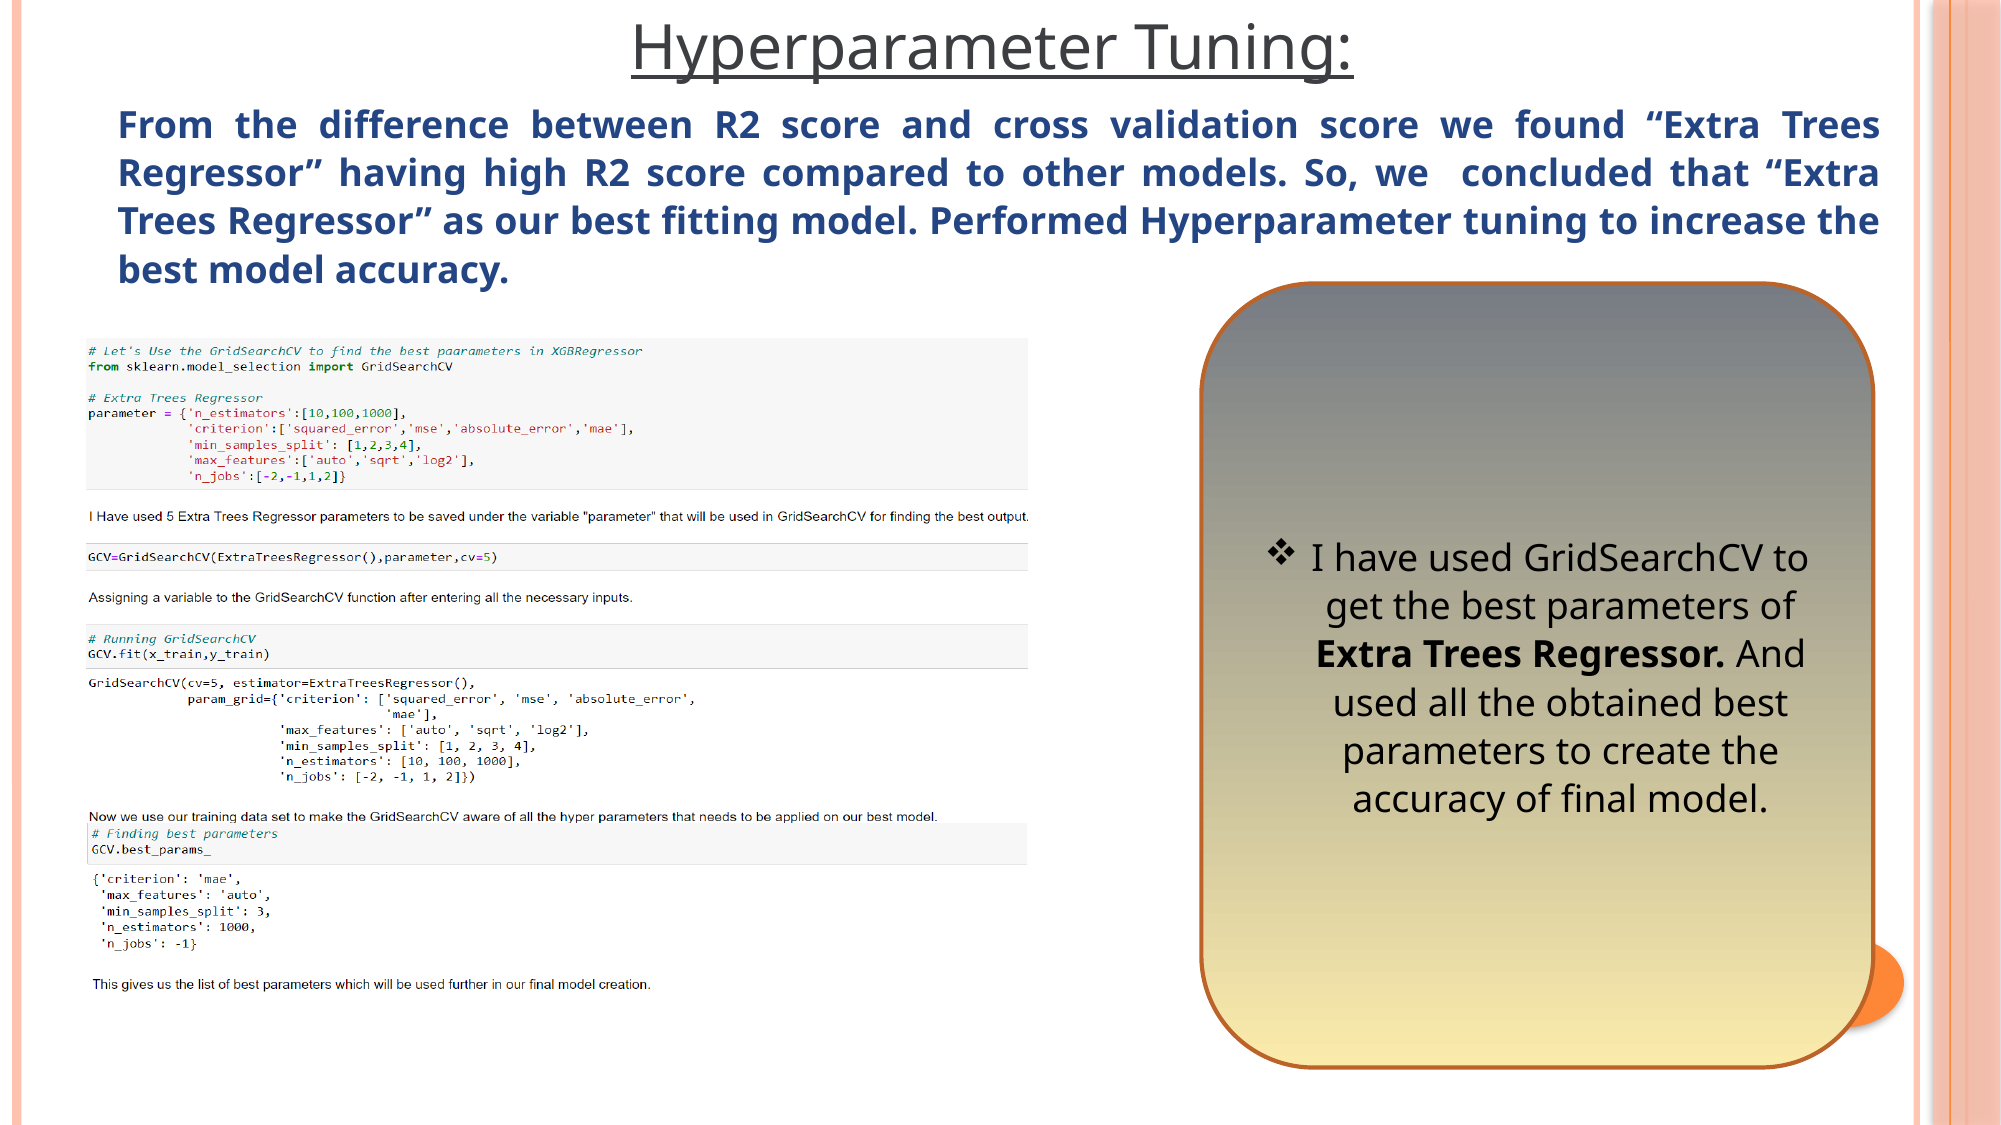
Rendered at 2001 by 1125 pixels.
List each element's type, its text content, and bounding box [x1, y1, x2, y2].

text_box From the difference between R2 score and cross validation score we found “Extra Trees Regressor” having high R2 score compared to other models. So, we concluded that “Extra Trees Regressor” as our best fitting model. Performed Hyperparameter tuning to increase the best model accuracy. [102, 90, 1898, 299]
picture [86, 338, 1028, 1003]
text_box I have used GridSearchCV to get the best parameters of Extra Trees Regressor. And used all the obtained best parameters to create the accuracy of final model. [1199, 281, 1876, 1070]
text_box Hyperparameter Tuning: [87, 0, 1898, 90]
